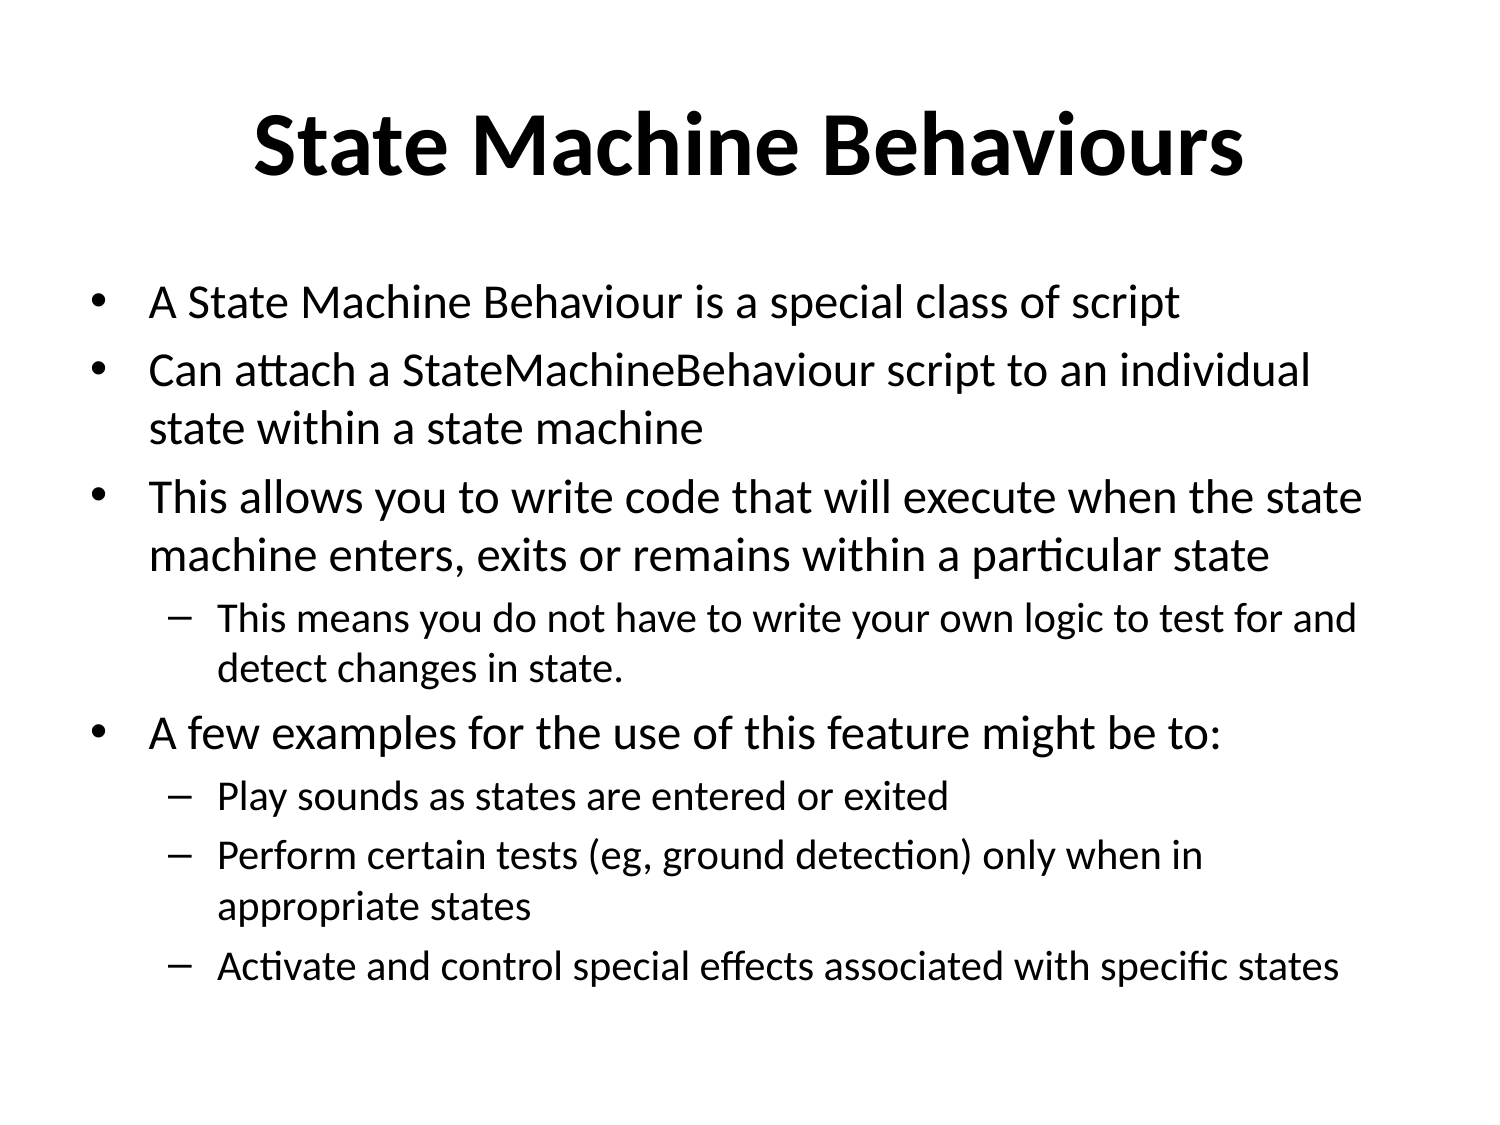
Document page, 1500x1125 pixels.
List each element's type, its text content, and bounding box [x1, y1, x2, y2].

title State Machine Behaviours [75, 45, 1425, 233]
list A State Machine Behaviour is a special class of script Can attach a StateMachineBehaviour script to an individual state within a state machine This allows you to write code that will execute when the state machine enters, exits or remains within a particular state This means you do not have to write your own logic to test for and detect changes in state. A few examples for the use of this feature might be to: Play sounds as states are entered or exited Perform certain tests (eg, ground detection) only when in appropriate states Activate and control special effects associated with specific states [75, 262, 1425, 1005]
